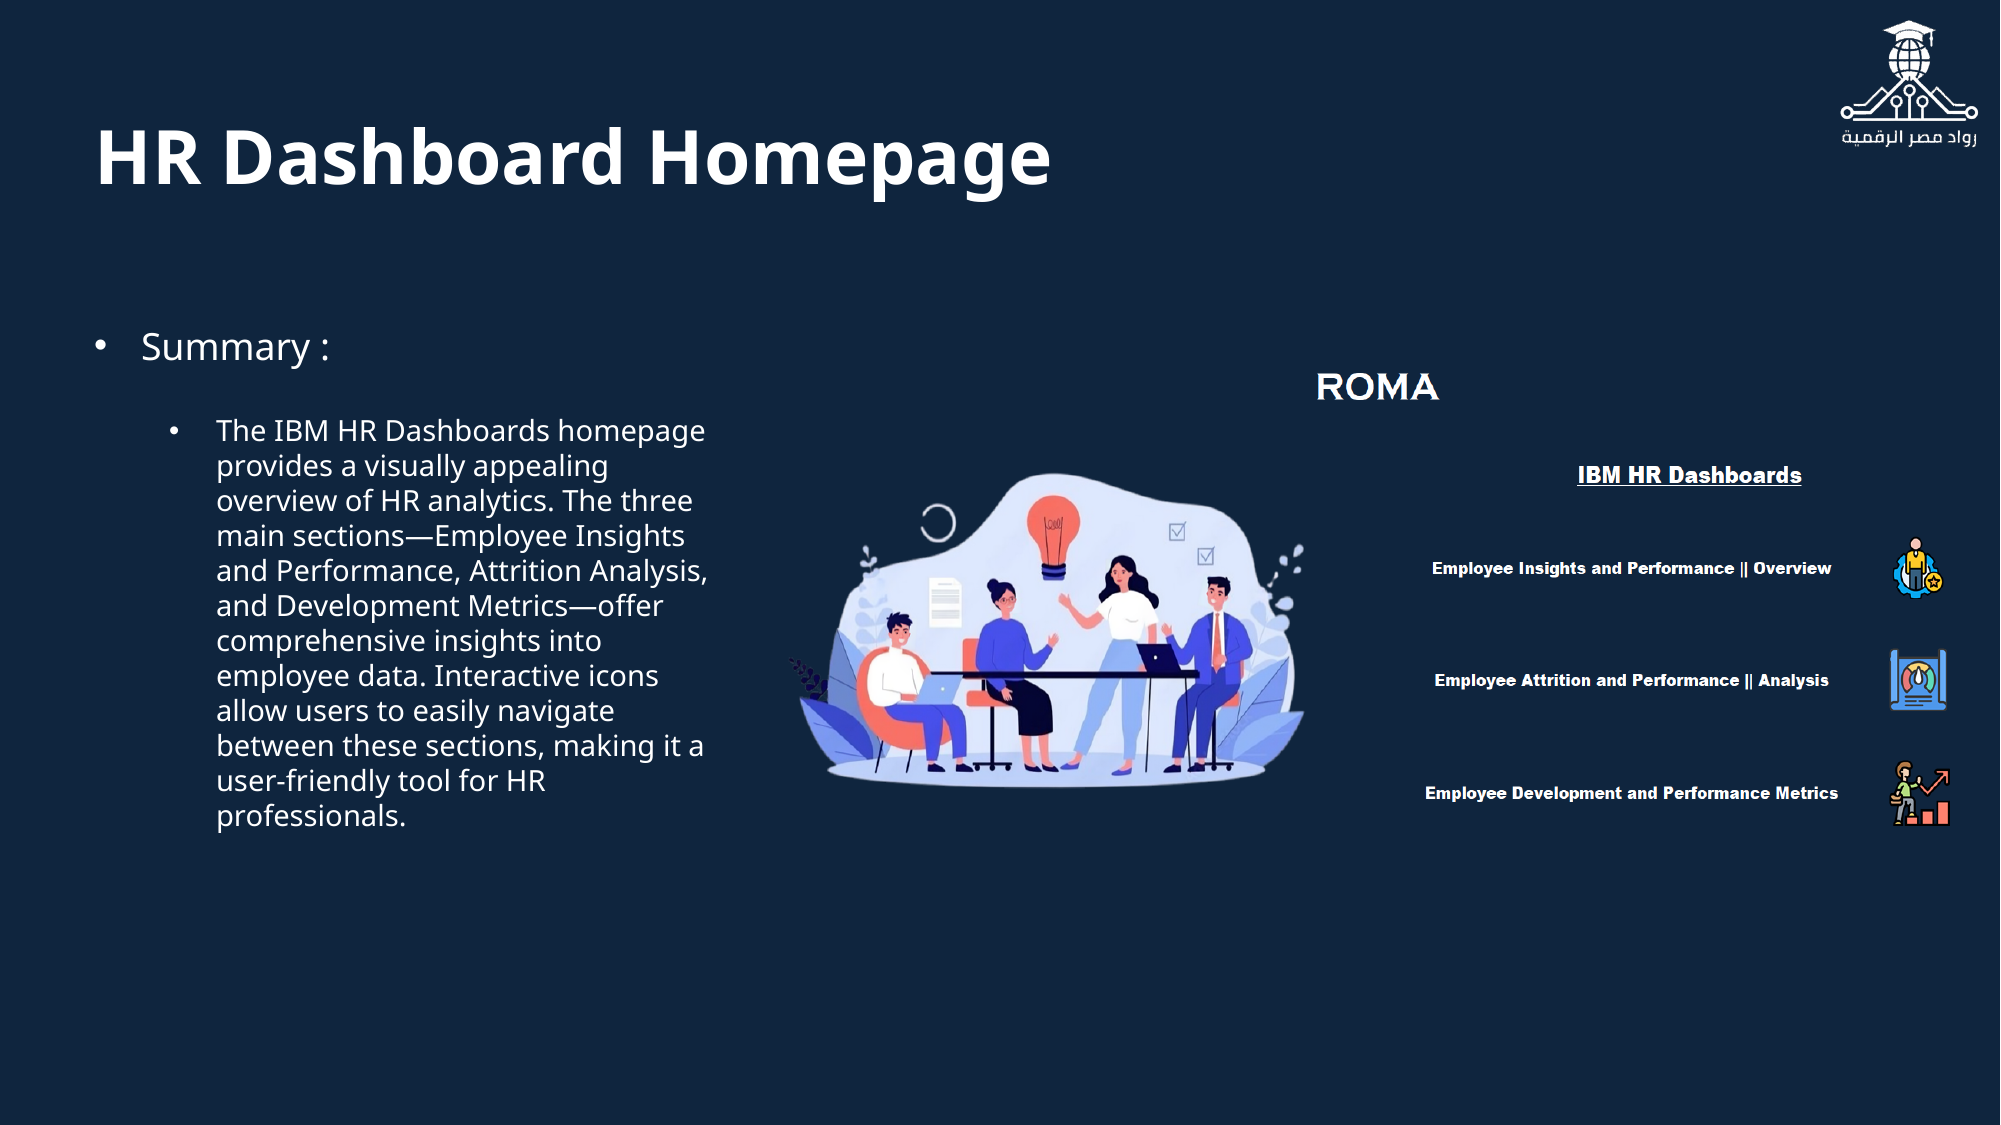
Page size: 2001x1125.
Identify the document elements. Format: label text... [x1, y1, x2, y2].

text_box Summary : The IBM HR Dashboards homepage provides a visually appealing overview of HR analytics. The three main sections—Employee Insights and Performance, Attrition Analysis, and Development Metrics—offer comprehensive insights into employee data. Interactive icons allow users to easily navigate between these sections, making it a user-friendly tool for HR professionals. [79, 315, 744, 840]
picture [756, 323, 2000, 965]
picture [1815, 0, 2000, 184]
title HR Dashboard Homepage [79, 51, 1318, 269]
